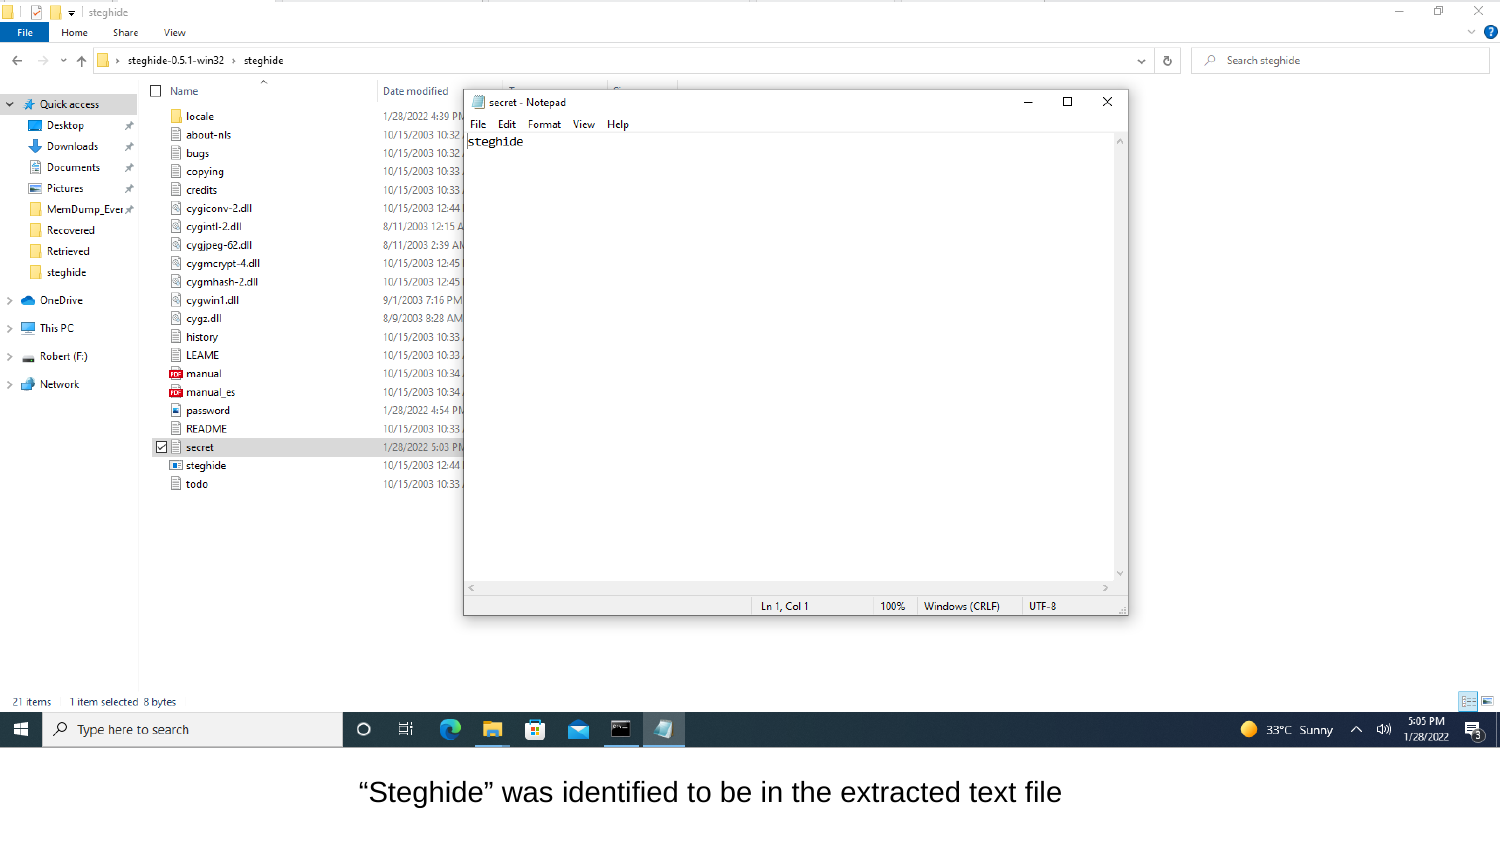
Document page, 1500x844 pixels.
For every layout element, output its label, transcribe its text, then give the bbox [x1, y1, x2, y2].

text_box “Steghide” was identified to be in the extracted text file [343, 758, 1093, 824]
picture [0, 0, 1500, 748]
